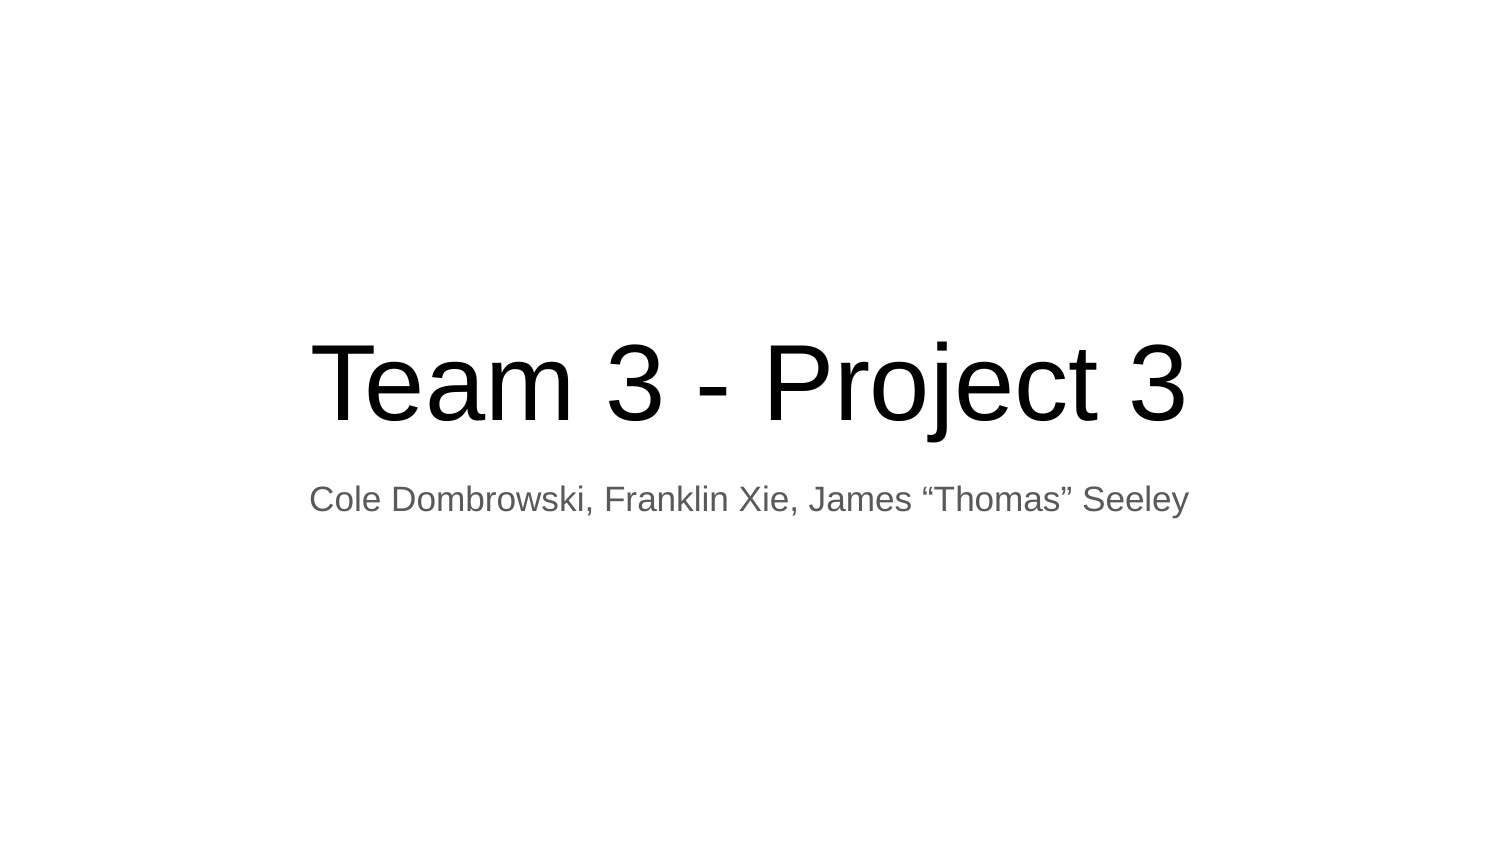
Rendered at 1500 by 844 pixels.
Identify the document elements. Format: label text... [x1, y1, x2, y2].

subtitle Cole Dombrowski, Franklin Xie, James “Thomas” Seeley [51, 464, 1449, 595]
title Team 3 - Project 3 [51, 122, 1449, 459]
